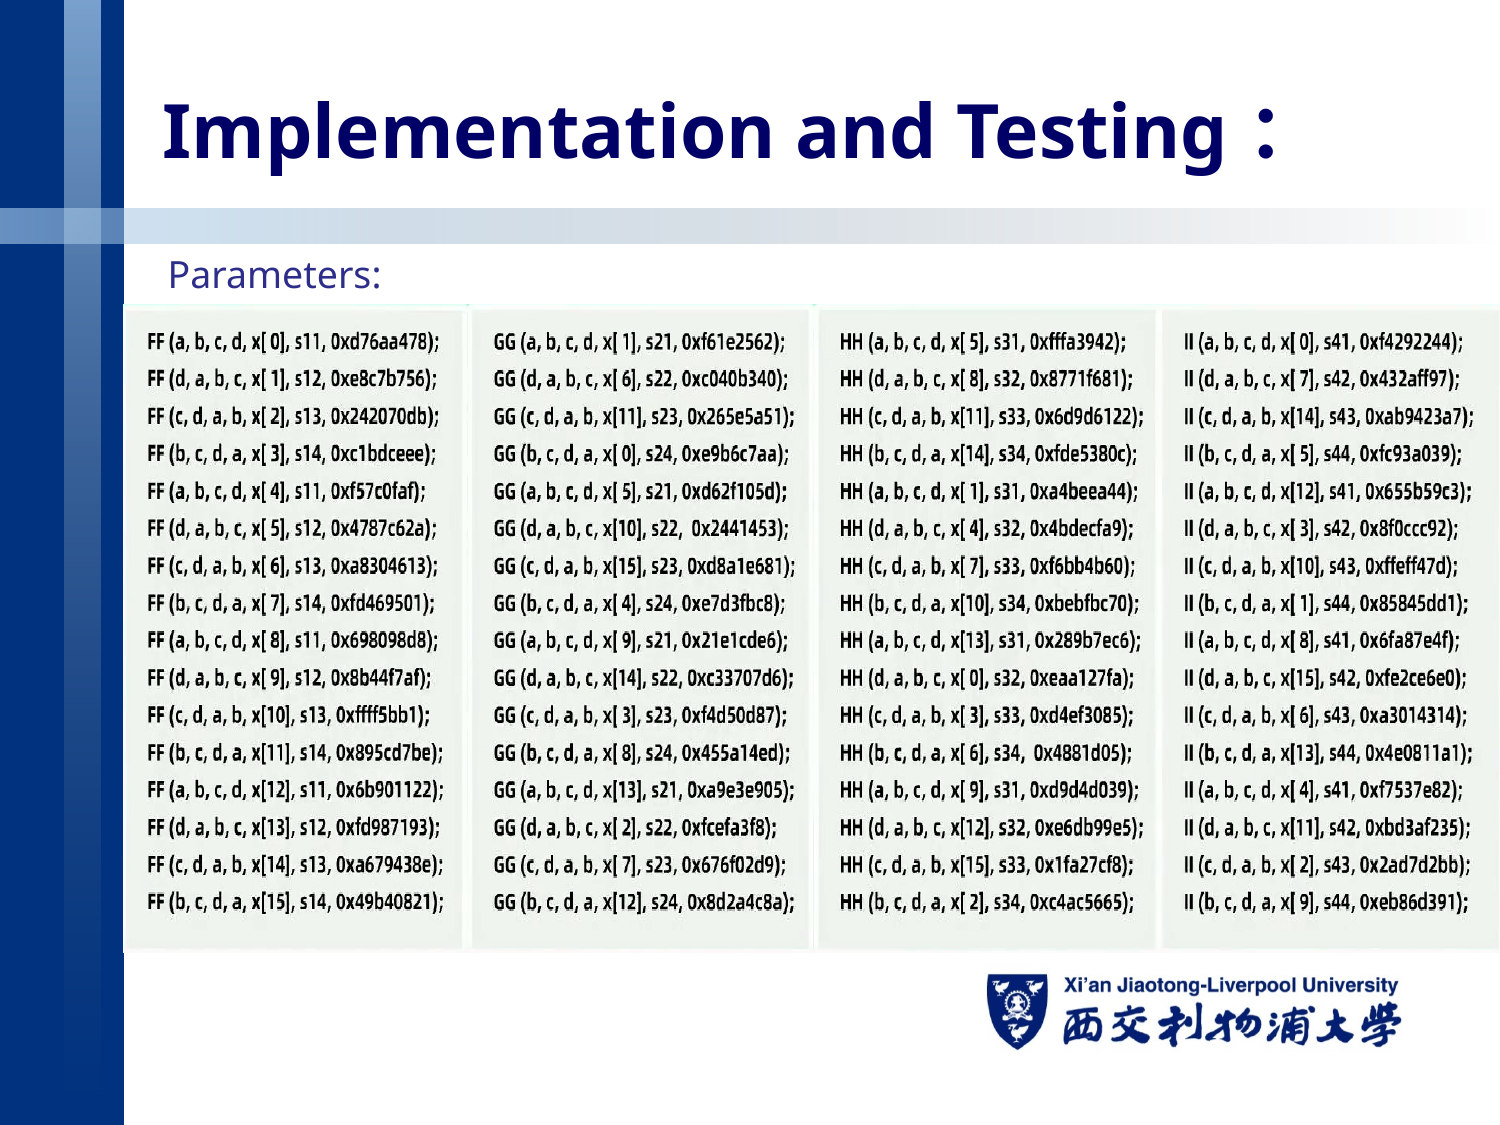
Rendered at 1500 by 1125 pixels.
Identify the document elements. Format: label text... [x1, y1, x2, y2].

picture [974, 964, 1411, 1058]
picture [123, 303, 1500, 953]
text_box Parameters: [153, 243, 1417, 302]
title Implementation and Testing： [147, 30, 1471, 181]
